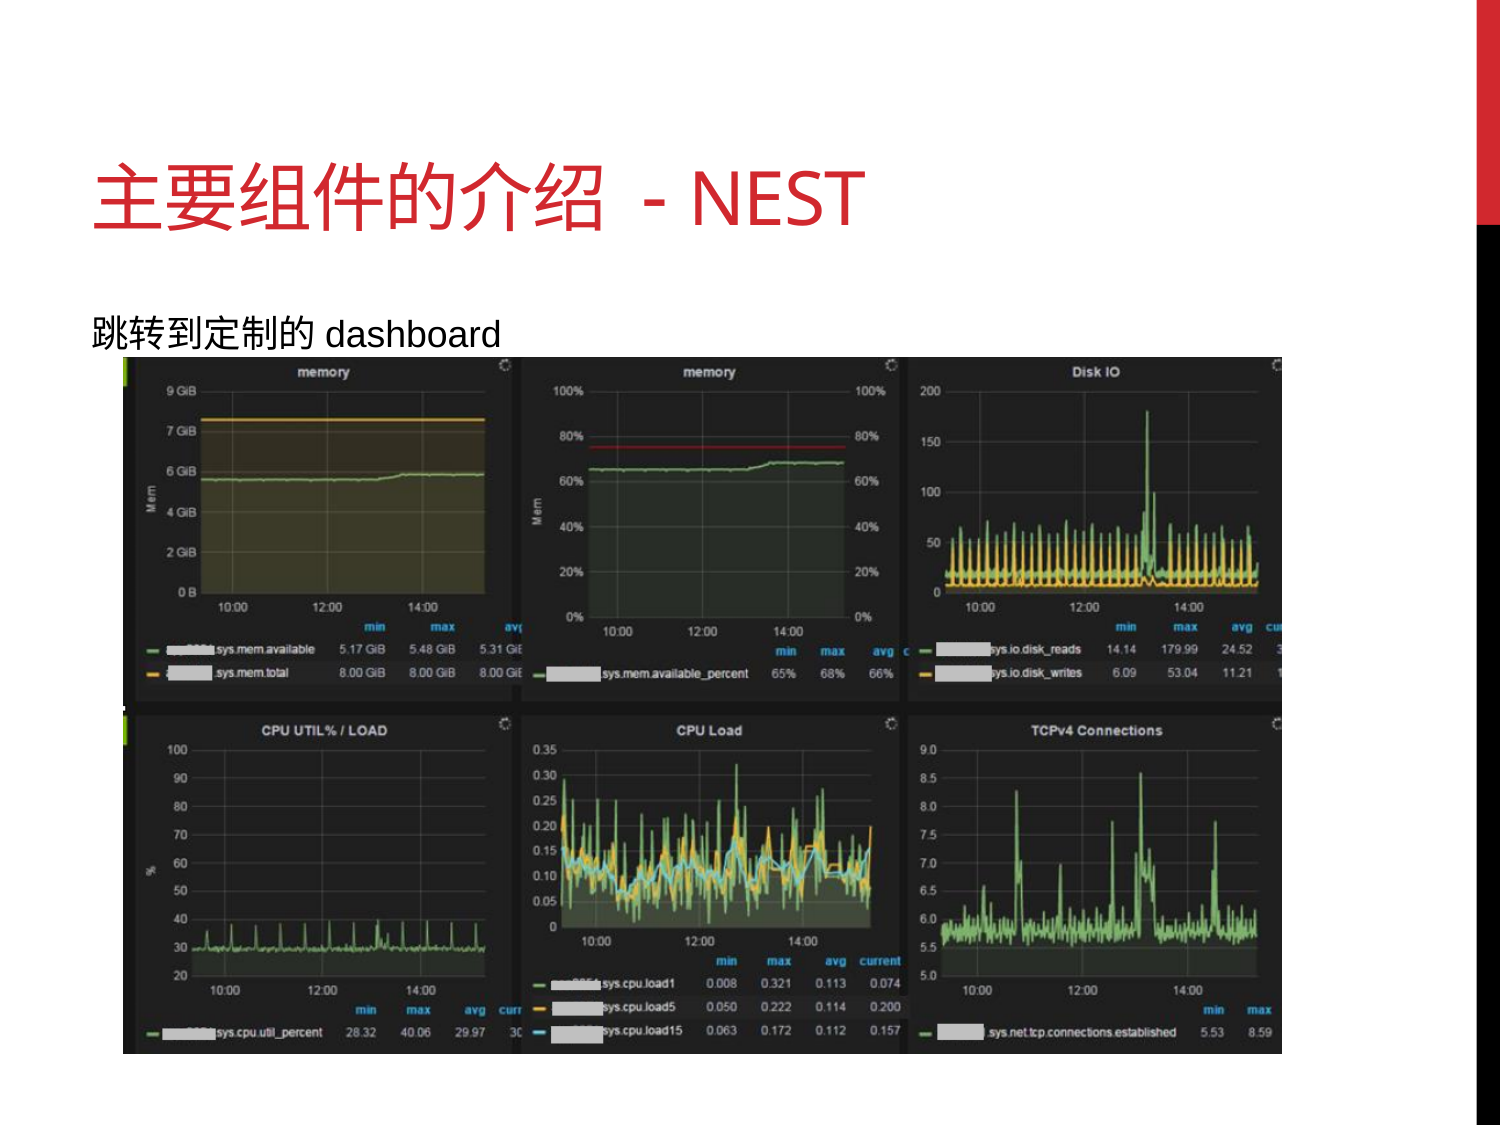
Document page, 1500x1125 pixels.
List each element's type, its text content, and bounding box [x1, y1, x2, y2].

text_box 跳转到定制的dashboard [76, 302, 517, 363]
picture [123, 356, 1282, 1055]
title 主要组件的介绍 - NEST [75, 25, 1025, 250]
